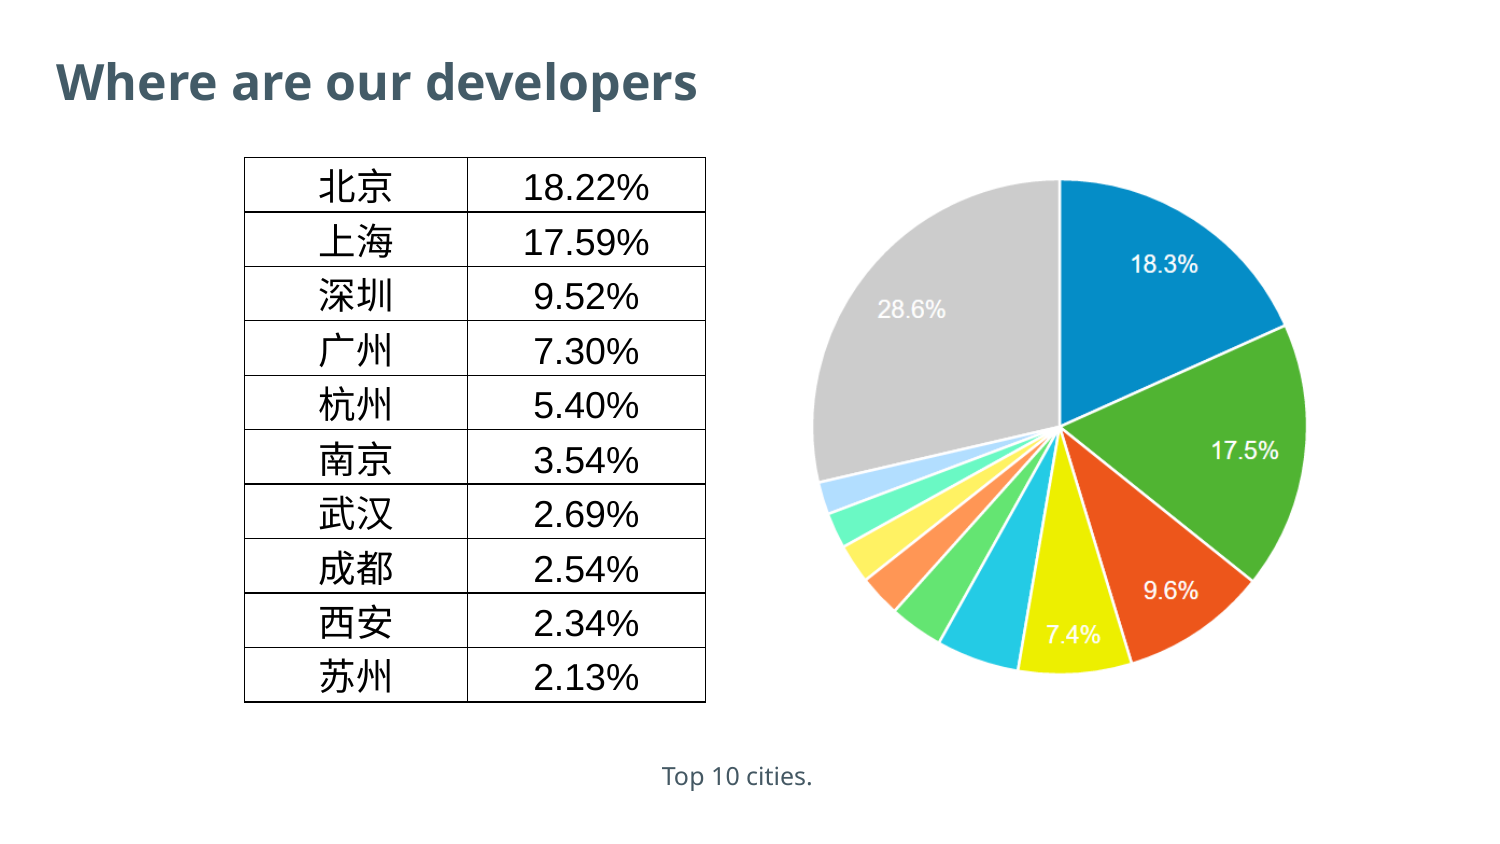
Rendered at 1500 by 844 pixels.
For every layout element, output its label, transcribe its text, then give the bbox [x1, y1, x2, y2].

text_box Top 10 cities. [391, 745, 1083, 804]
picture [796, 164, 1318, 680]
title Where are our developers [51, 44, 1404, 148]
table_cell 南京 [245, 430, 467, 483]
table_cell 2.13% [468, 648, 705, 701]
table_cell 西安 [245, 594, 467, 647]
table_cell 苏州 [245, 648, 467, 701]
table_cell 上海 [245, 213, 467, 266]
table_header 18.22% [468, 158, 705, 211]
table_cell 5.40% [468, 376, 705, 429]
table_header 北京 [245, 158, 467, 211]
table_cell 深圳 [245, 267, 467, 320]
table_cell 2.69% [468, 485, 705, 538]
table_cell 2.34% [468, 594, 705, 647]
table_cell 武汉 [245, 485, 467, 538]
table_cell 2.54% [468, 539, 705, 592]
table_cell 7.30% [468, 321, 705, 375]
table_cell 杭州 [245, 376, 467, 429]
table_cell 17.59% [468, 213, 705, 266]
table_cell 广州 [245, 321, 467, 375]
table_cell 9.52% [468, 267, 705, 320]
table_cell 3.54% [468, 430, 705, 483]
table_cell 成都 [245, 539, 467, 592]
